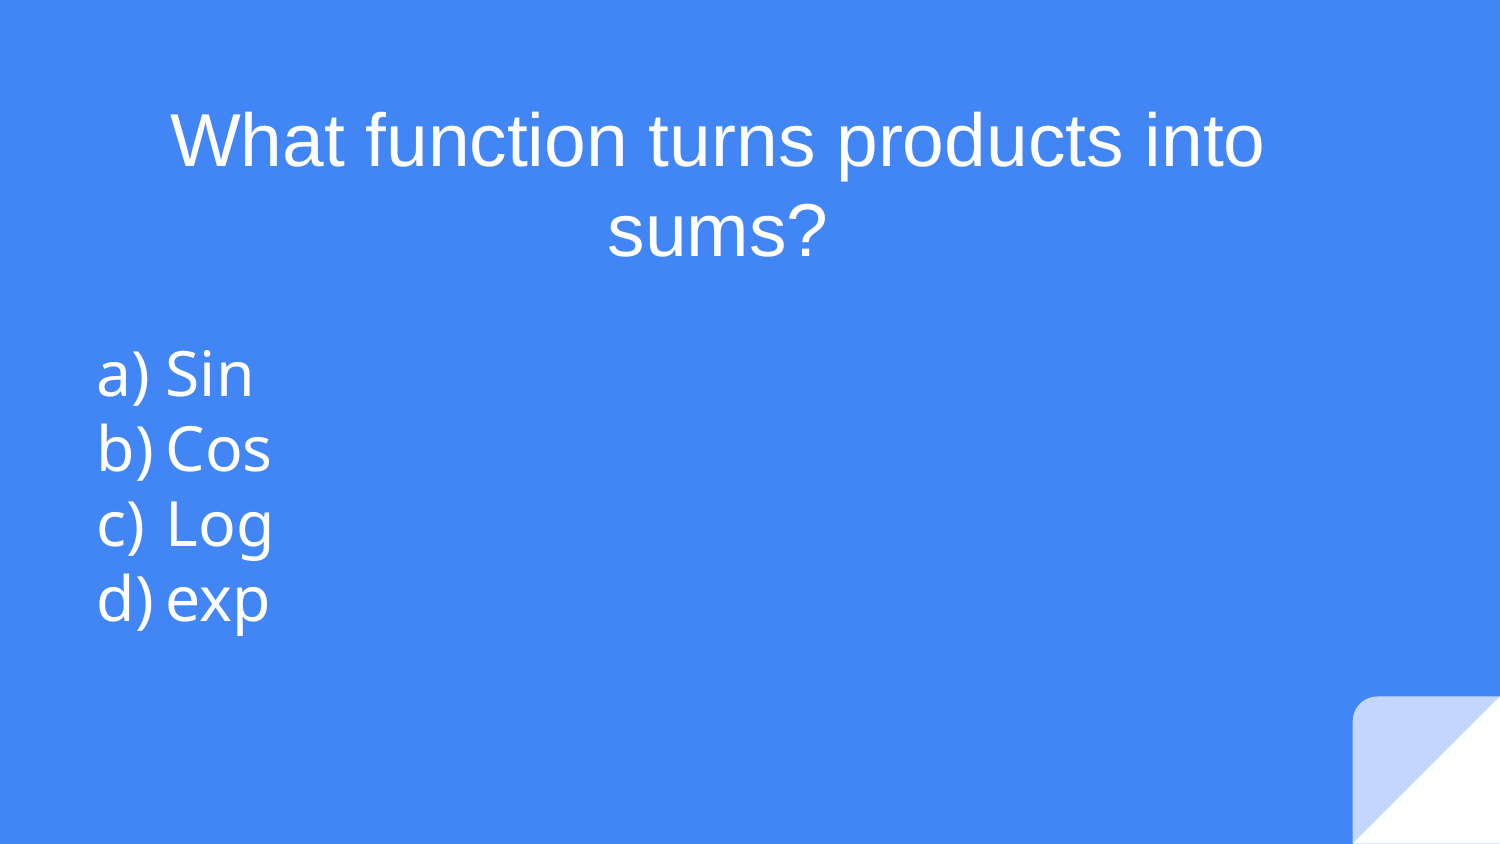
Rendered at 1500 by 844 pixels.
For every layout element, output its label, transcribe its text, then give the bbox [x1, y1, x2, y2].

title What function turns products into sums? [43, 133, 1393, 287]
subtitle Sin Cos Log exp [75, 319, 1425, 391]
